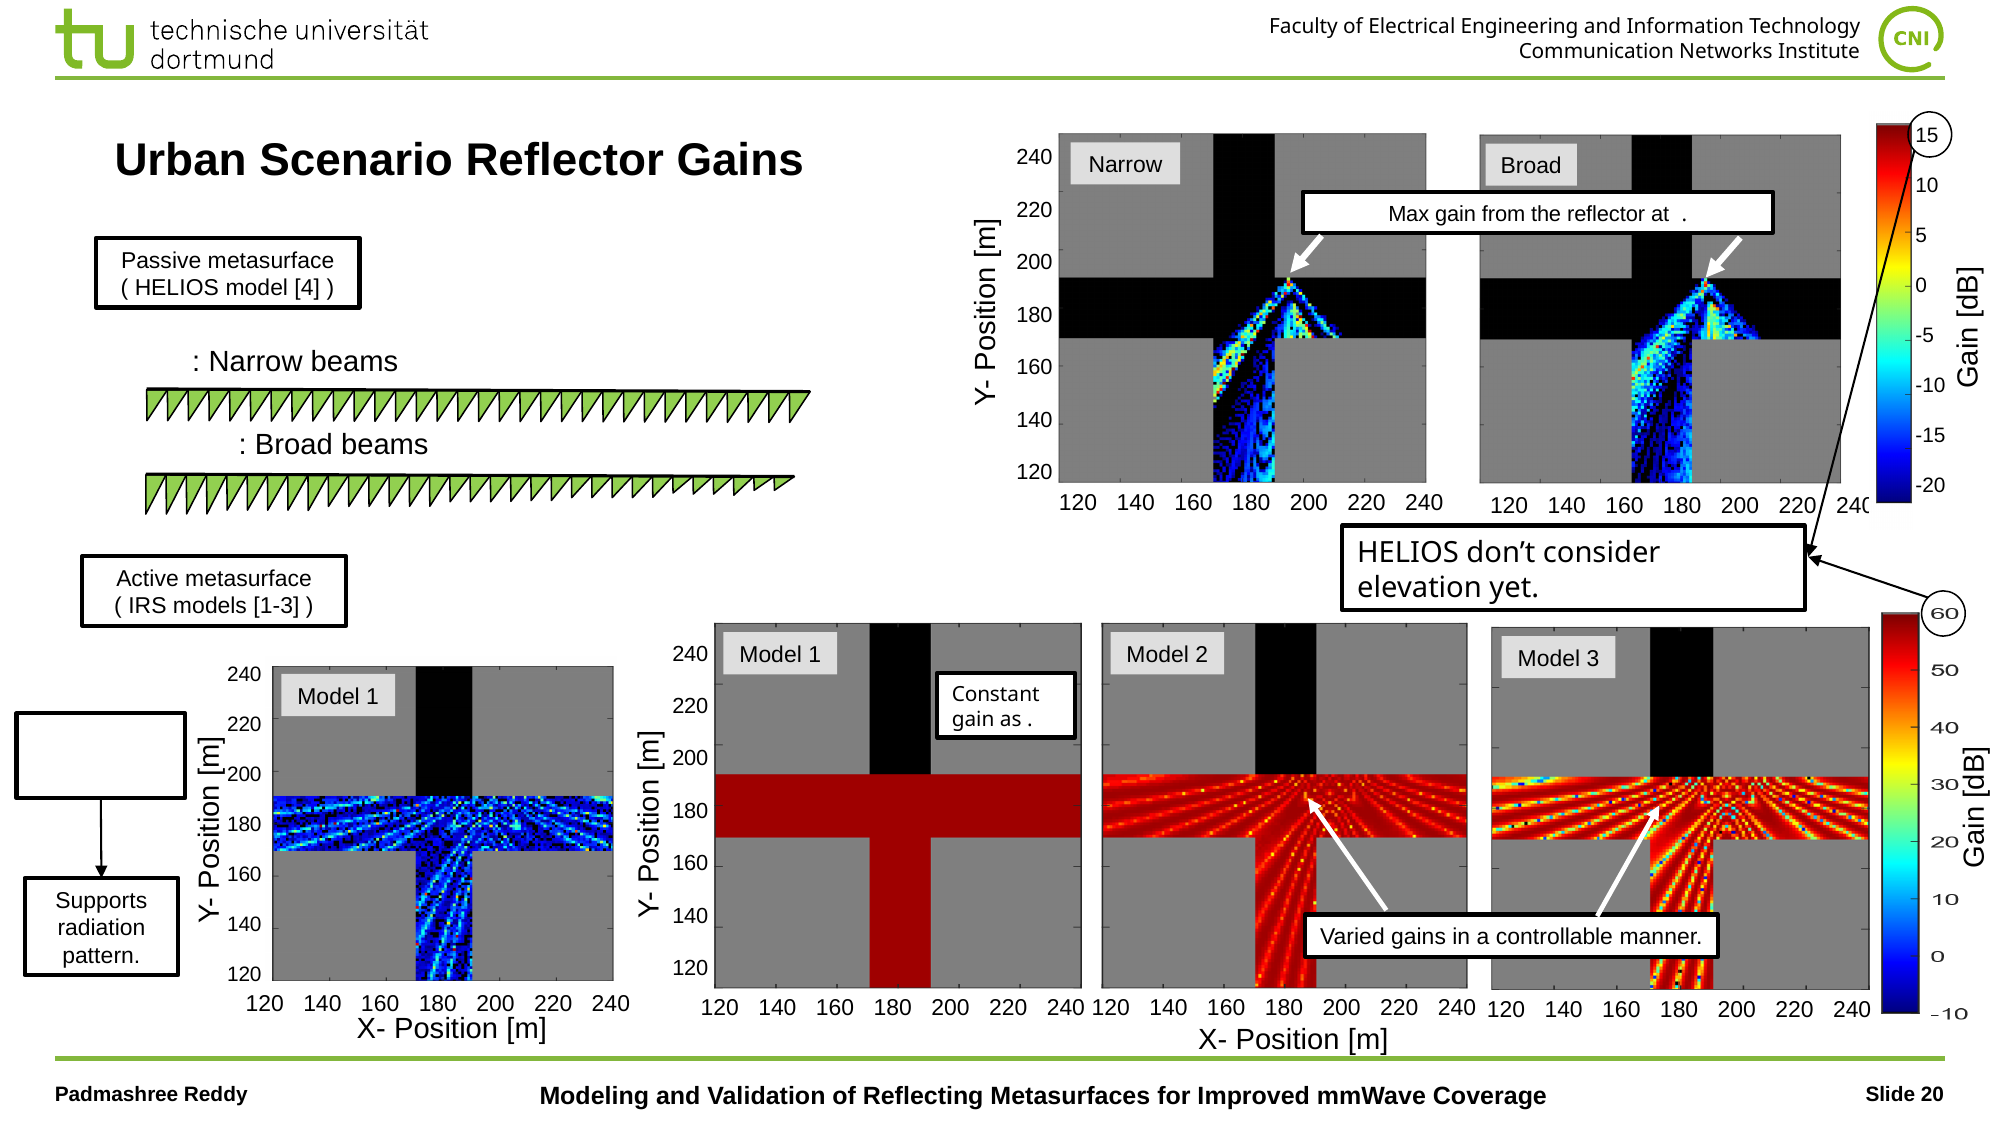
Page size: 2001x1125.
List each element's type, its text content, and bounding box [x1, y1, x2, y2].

text_box Passive metasurface ( HELIOS model [4] ) [94, 236, 362, 310]
text_box Supports radiation pattern. [23, 876, 177, 977]
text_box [145, 473, 795, 515]
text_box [1290, 235, 1322, 273]
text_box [1808, 556, 1929, 598]
title Urban Scenario Reflector Gains [99, 114, 954, 200]
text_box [182, 653, 646, 1053]
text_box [958, 111, 1999, 556]
text_box HELIOS don’t consider elevation yet. [1340, 564, 1802, 602]
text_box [1596, 805, 1660, 917]
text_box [1705, 237, 1741, 278]
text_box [1307, 798, 1387, 911]
text_box [1933, 590, 1963, 602]
text_box Active metasurface ( IRS models [1-3] ) [80, 554, 348, 628]
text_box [621, 603, 1999, 1064]
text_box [146, 388, 811, 423]
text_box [1808, 150, 1915, 555]
